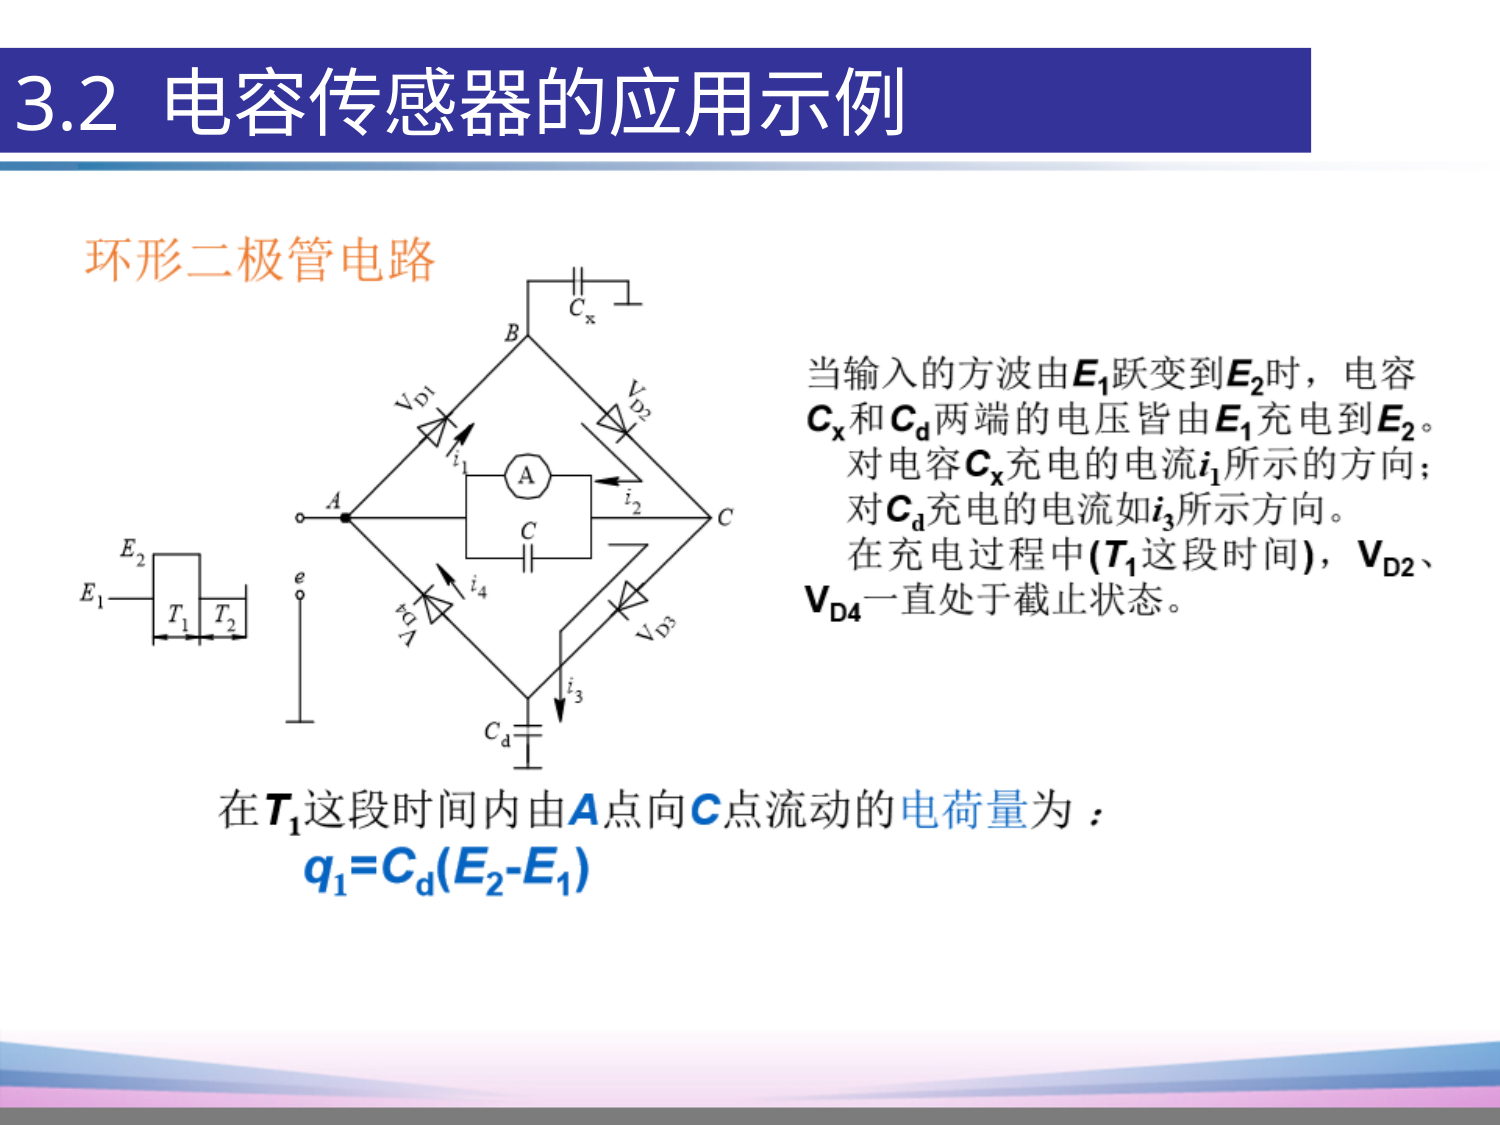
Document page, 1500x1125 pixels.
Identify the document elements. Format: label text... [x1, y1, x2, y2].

text_box 3.2 电容传感器的应用示例 [0, 47, 1312, 153]
picture [0, 0, 1500, 1125]
